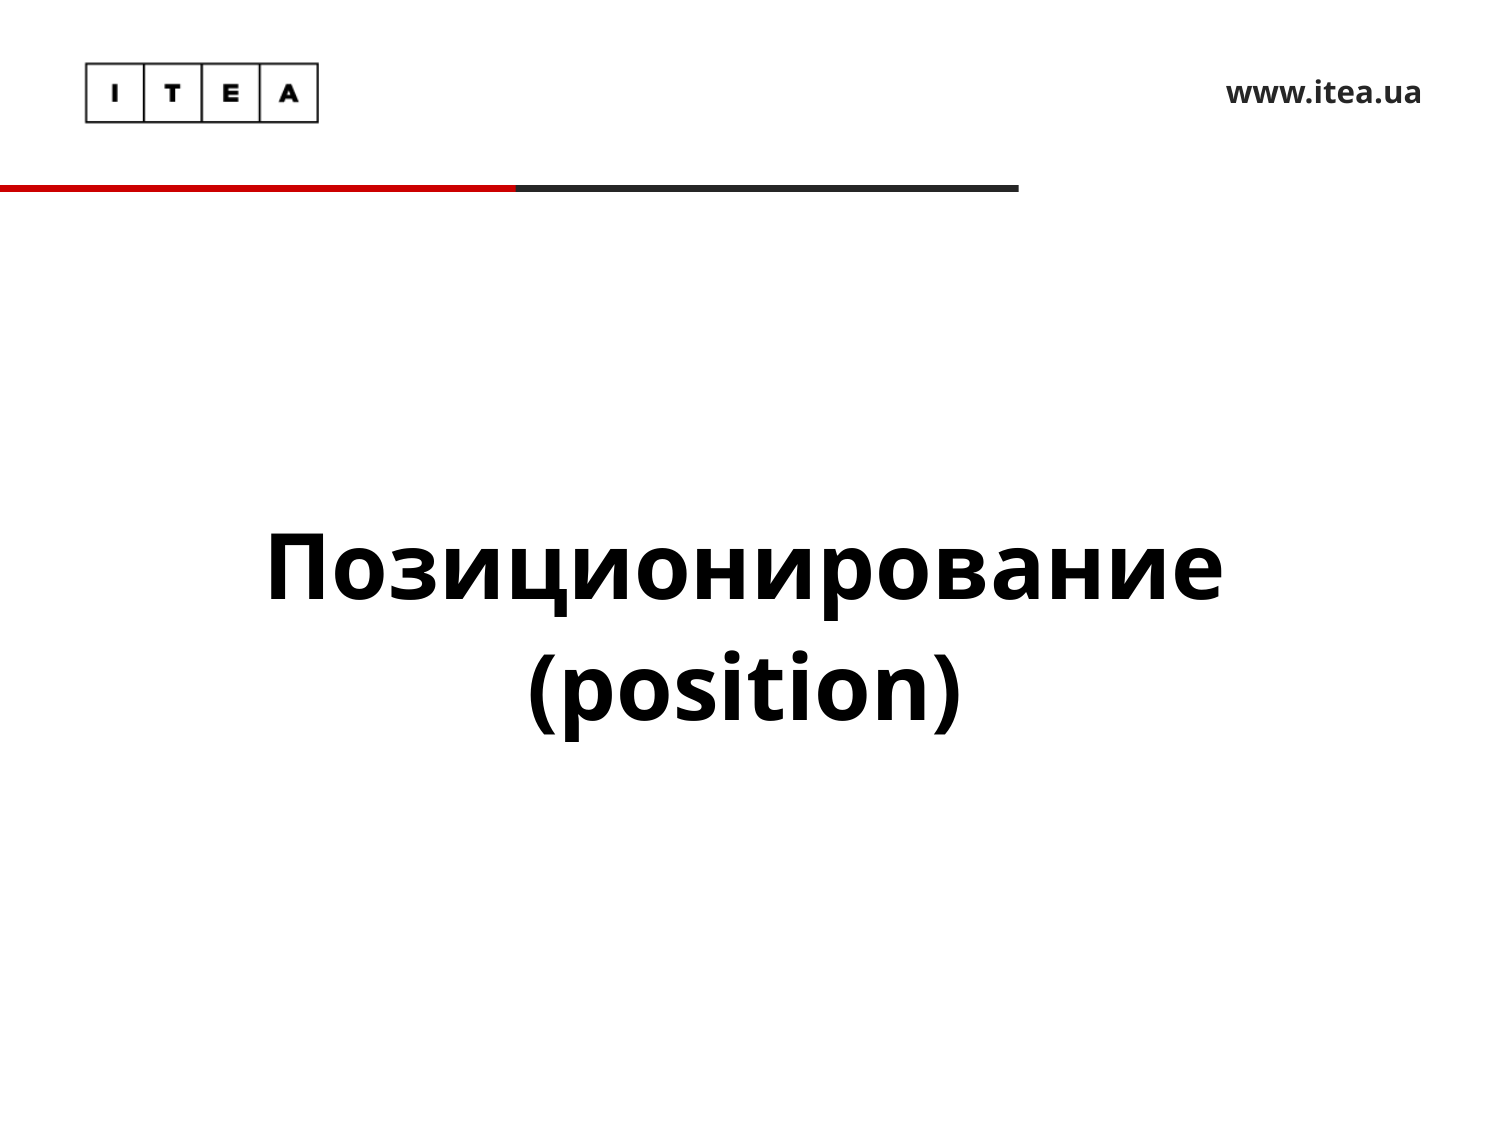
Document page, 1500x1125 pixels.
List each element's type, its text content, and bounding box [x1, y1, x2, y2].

text_box www.itea.ua [1172, 66, 1477, 115]
text_box [0, 185, 516, 192]
title Позиционирование (position) [65, 489, 1425, 871]
picture [57, 49, 344, 133]
text_box [516, 185, 1019, 192]
